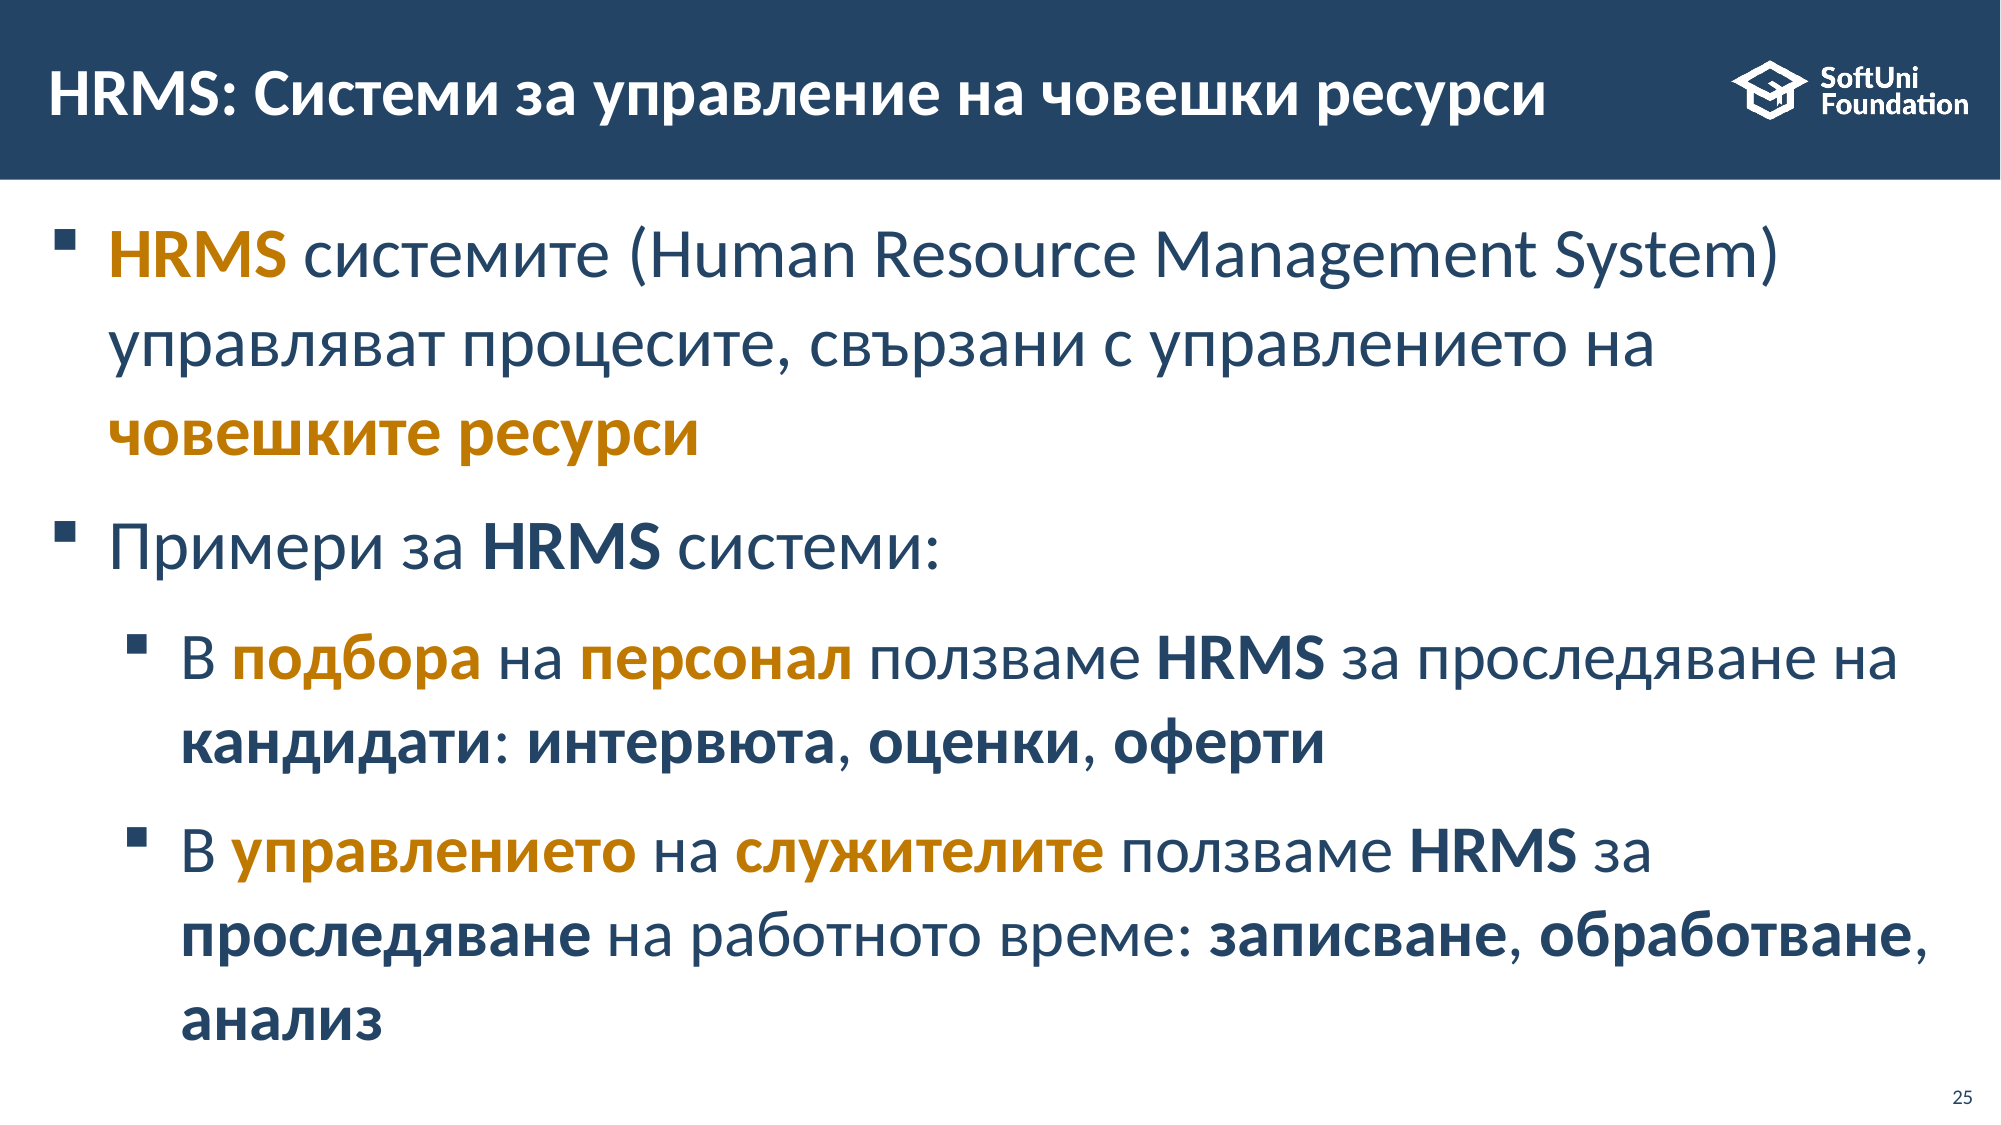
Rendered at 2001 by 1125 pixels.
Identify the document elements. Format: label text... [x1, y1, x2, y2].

slide_number 25 [1927, 1067, 1989, 1117]
list HRMS системите (Human Resource Management System) управляват процесите, свързани с управлението на човешките ресурси Примери за HRMS системи: В подбора на персонал ползваме HRMS за проследяване на кандидати: интервюта, оценки, оферти В управлението на служителите ползваме HRMS за проследяване на работното време: записване, обработване, анализ [31, 196, 1970, 1104]
title HRMS: Системи за управление на човешки ресурси [31, 16, 1716, 162]
picture [1731, 60, 1968, 120]
